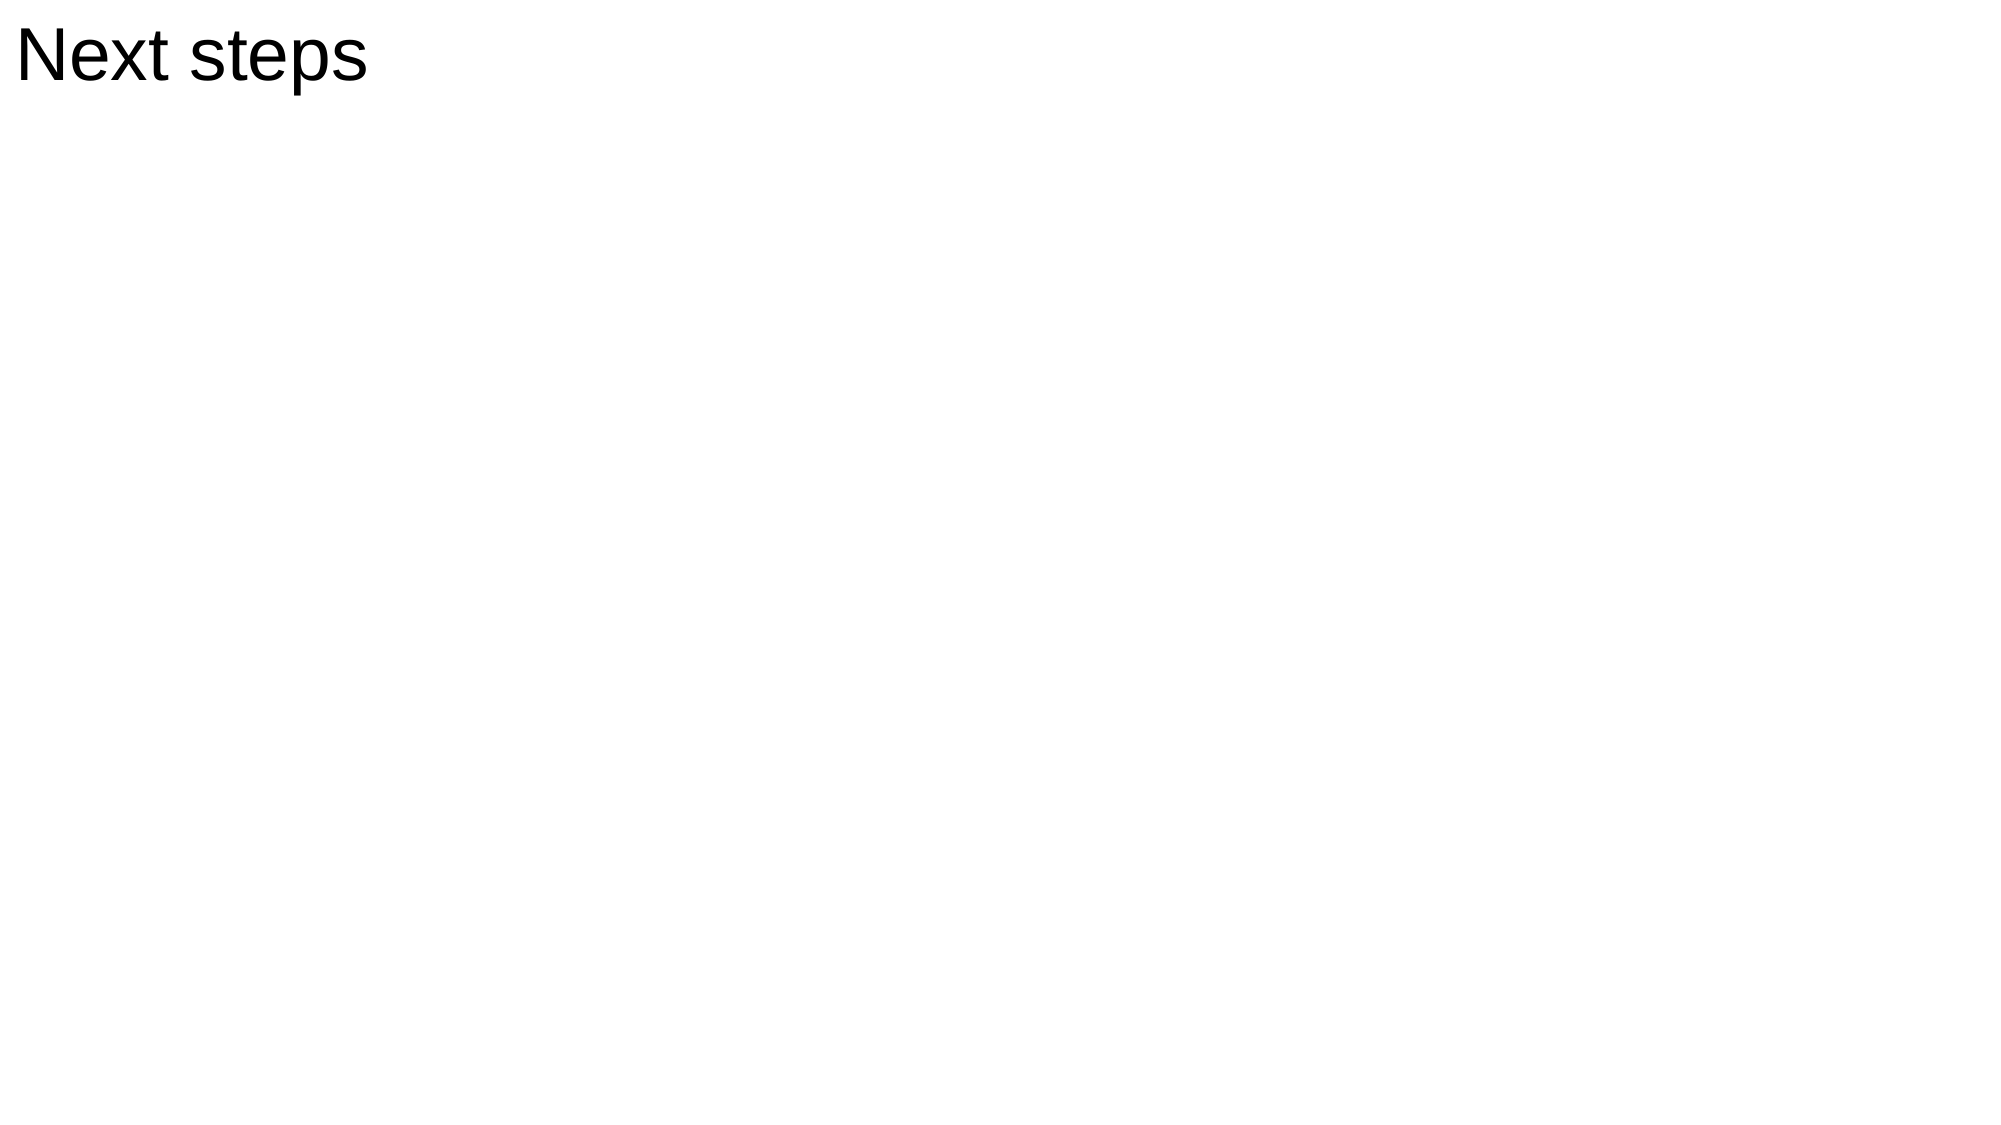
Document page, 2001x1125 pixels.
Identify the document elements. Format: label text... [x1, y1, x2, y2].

title Next steps [0, 0, 1725, 112]
